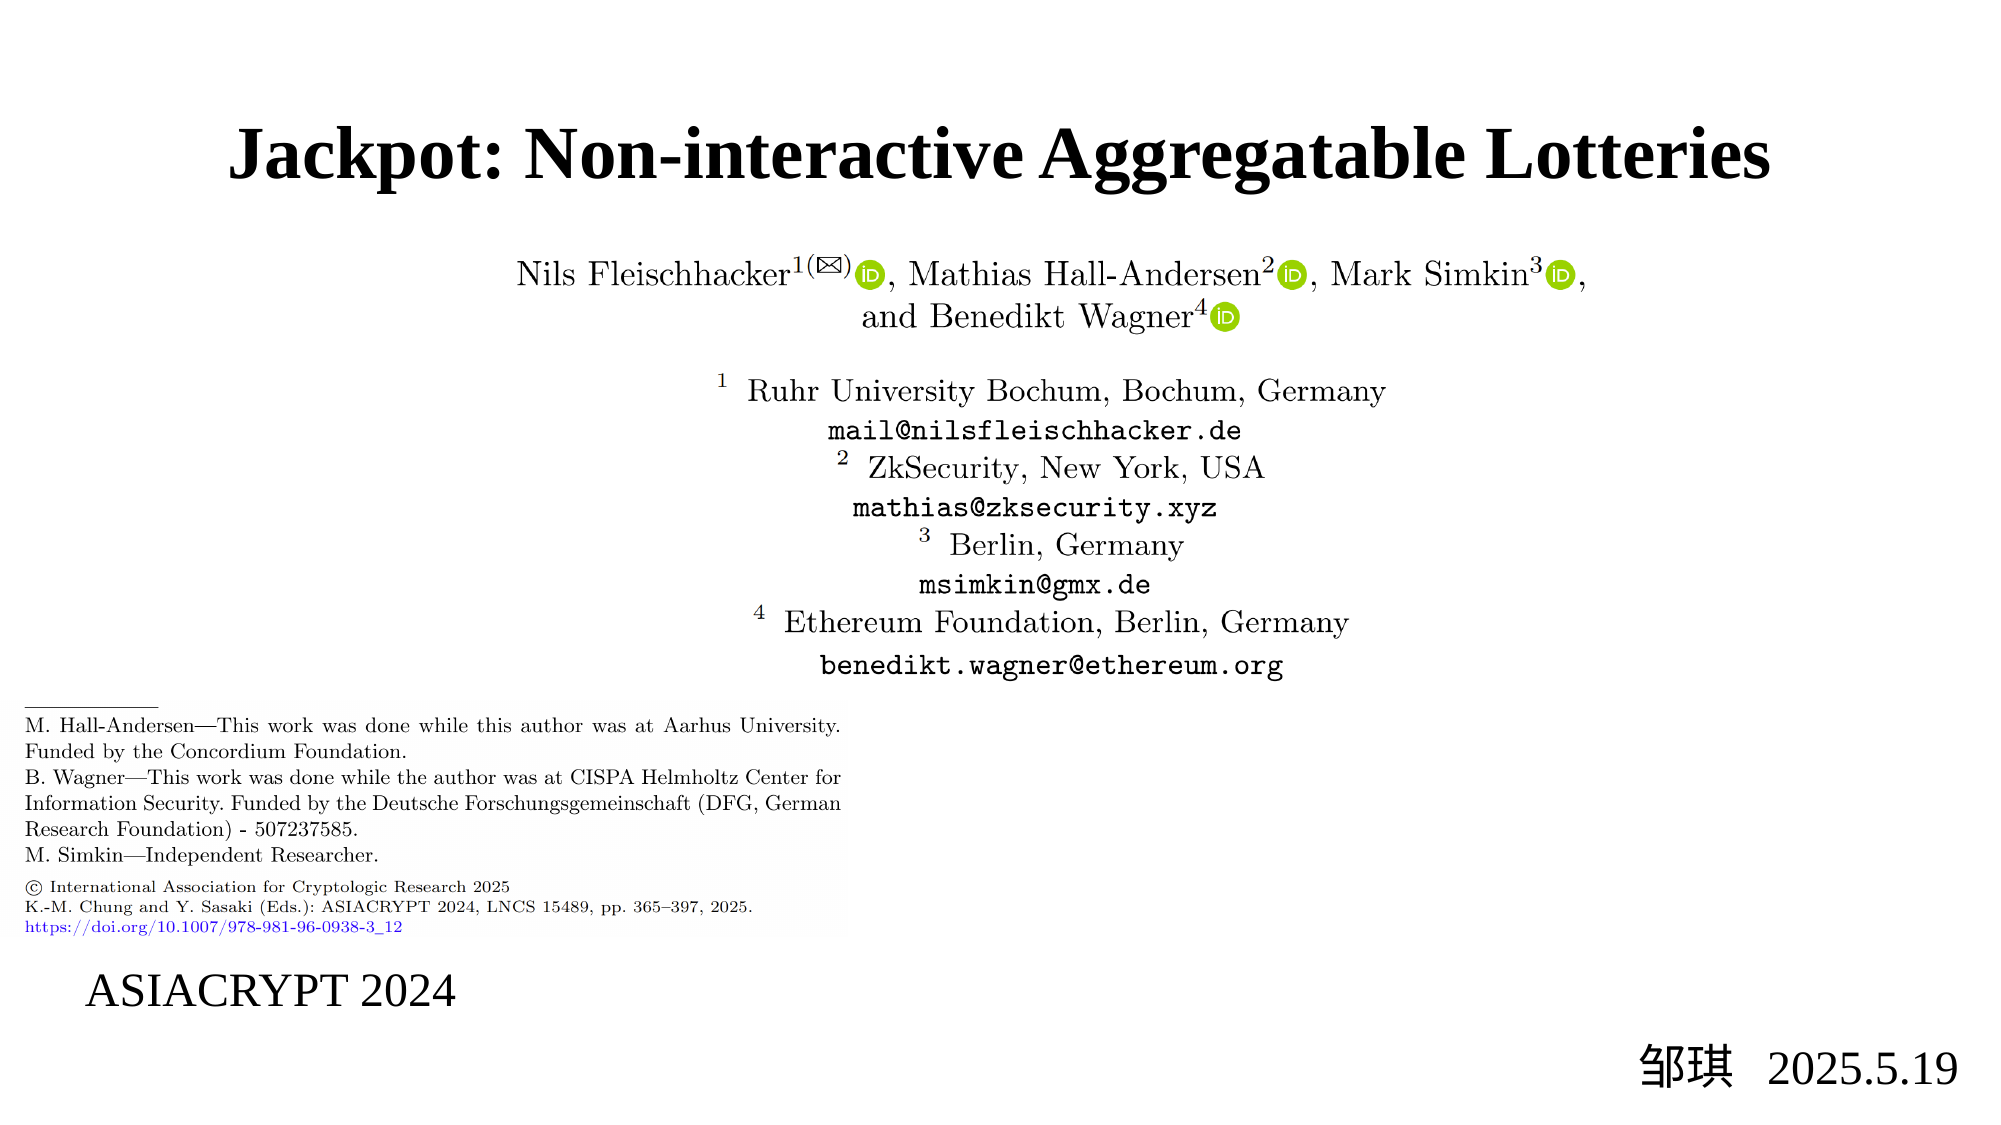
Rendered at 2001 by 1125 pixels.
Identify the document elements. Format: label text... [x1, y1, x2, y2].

text_box 邹琪 2025.5.19 [1602, 1028, 1995, 1102]
picture [0, 233, 1622, 937]
text_box Jackpot: Non-interactive Aggregatable Lotteries [38, 95, 1962, 201]
text_box ASIACRYPT 2024 [26, 951, 515, 1024]
